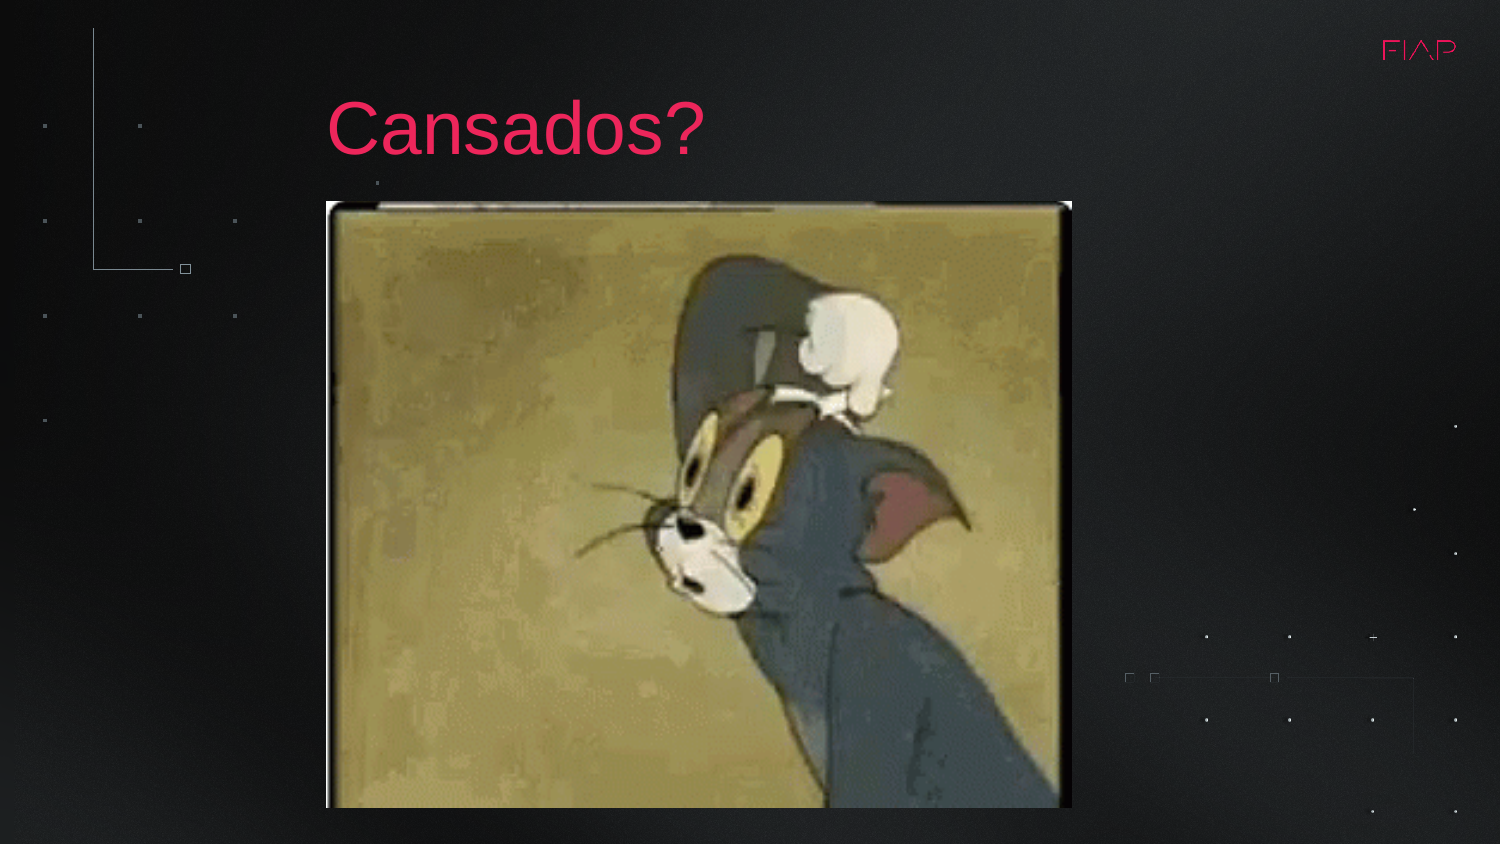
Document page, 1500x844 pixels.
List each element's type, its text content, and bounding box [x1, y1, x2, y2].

text_box Cansados? [383, 72, 1126, 177]
picture [0, 0, 1500, 844]
